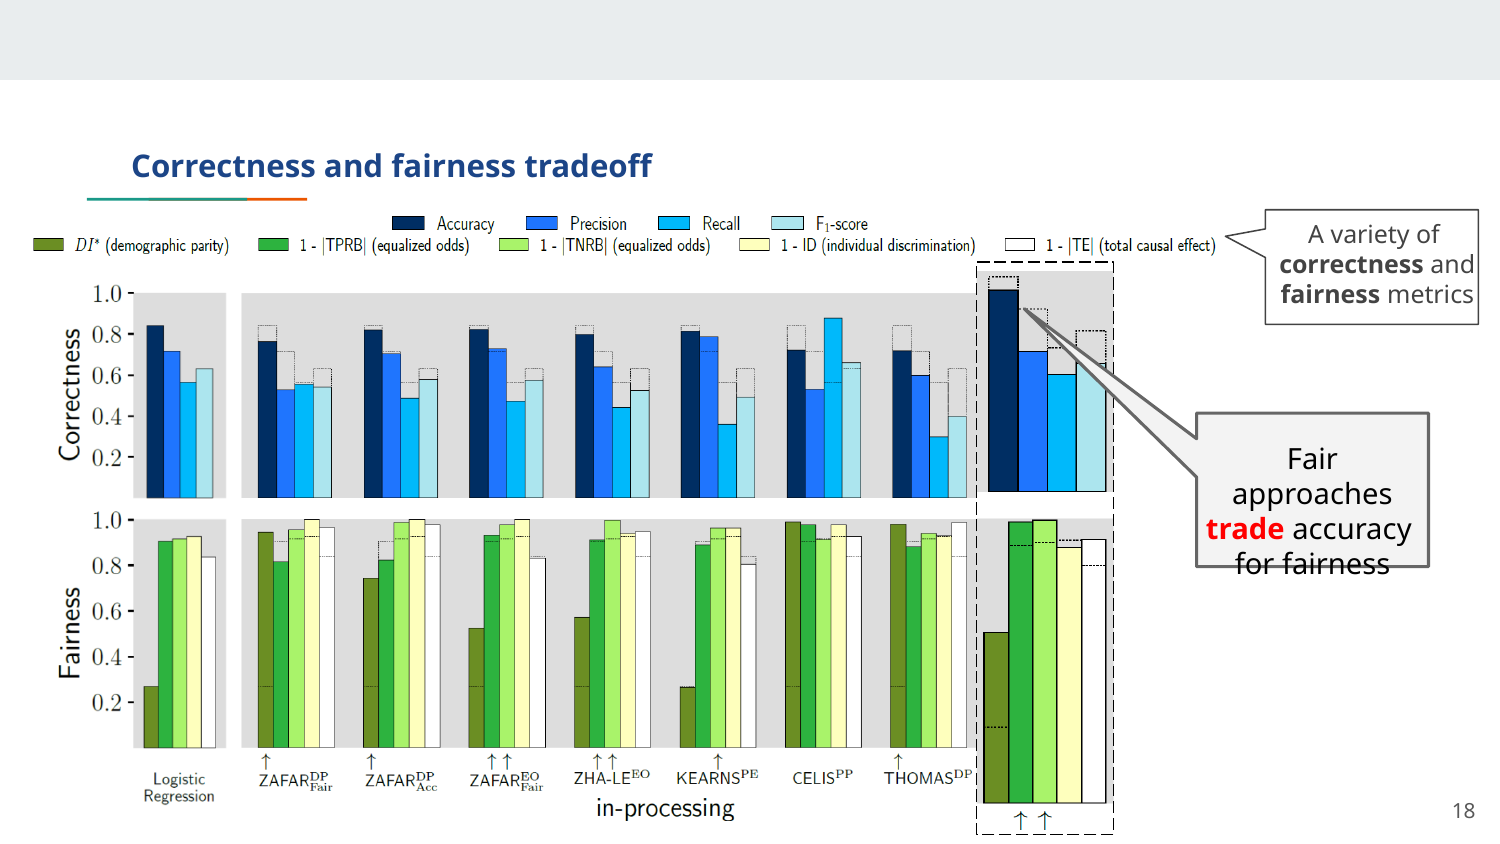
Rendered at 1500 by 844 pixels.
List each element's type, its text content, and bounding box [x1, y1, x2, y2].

text_box Fair approaches trade accuracy for fairness [1189, 425, 1436, 596]
title Correctness and fairness tradeoff [115, 125, 1451, 214]
text_box [1196, 413, 1429, 425]
text_box [1119, 380, 1189, 470]
slide_number 18 [1400, 779, 1491, 844]
picture [26, 209, 1223, 262]
picture [45, 271, 1114, 830]
text_box A variety of correctness and fairness metrics [1230, 203, 1500, 324]
